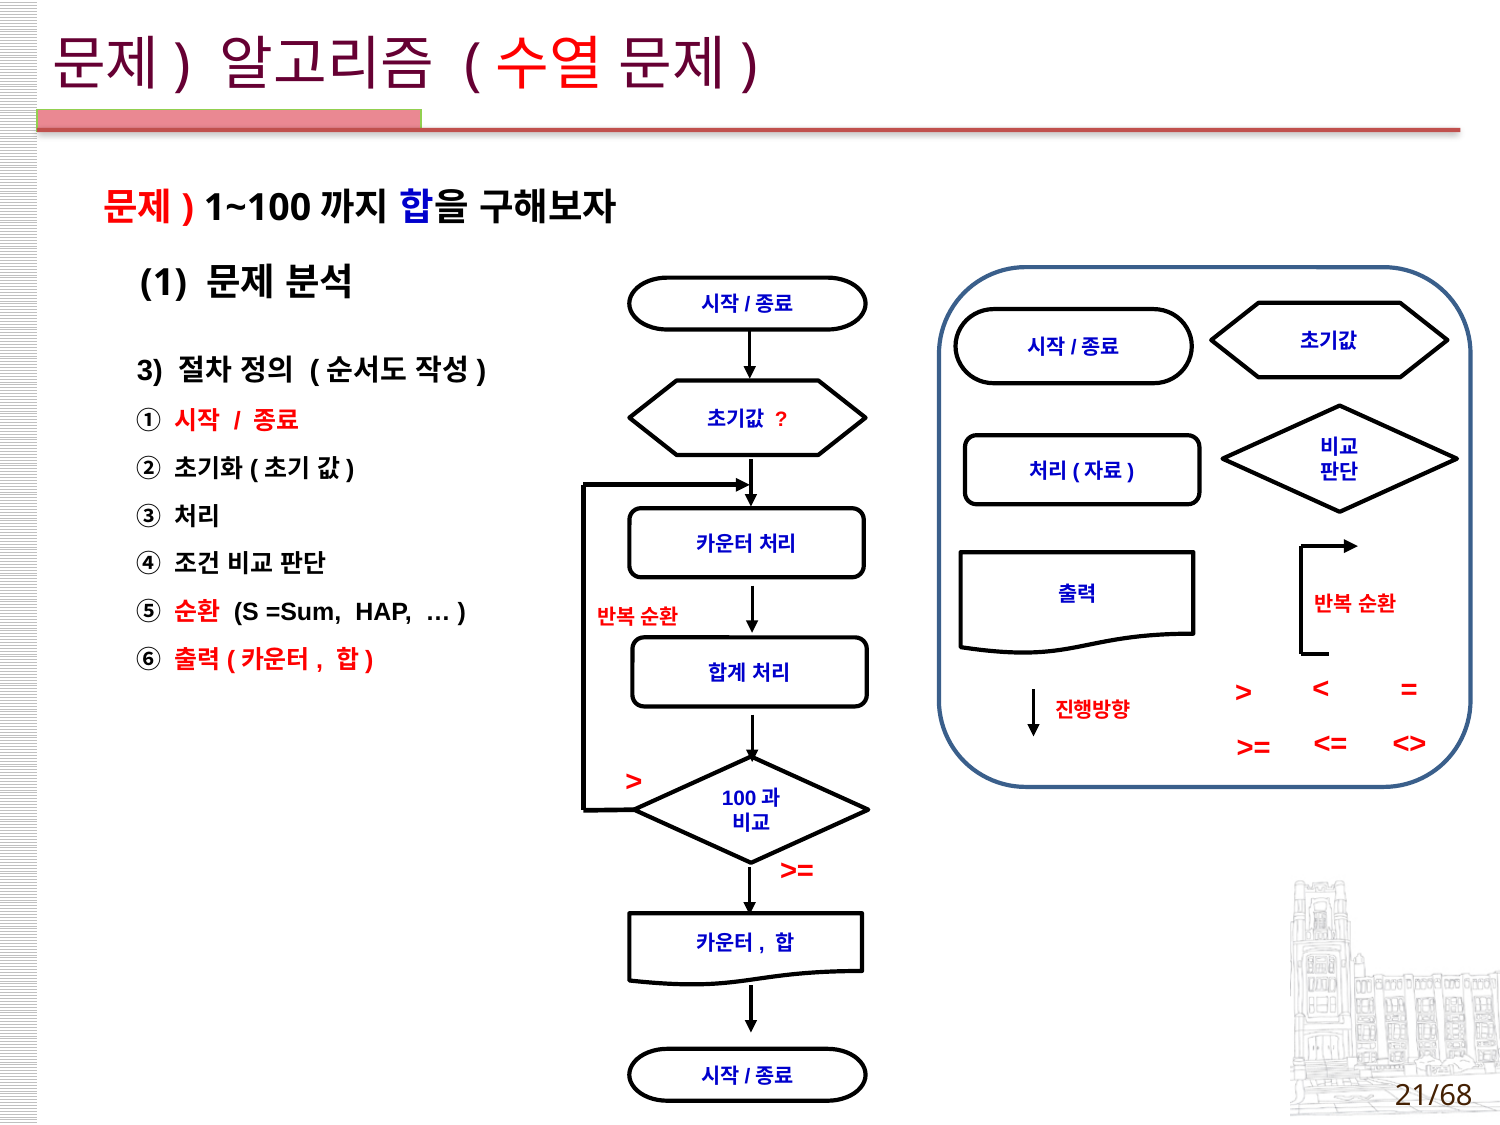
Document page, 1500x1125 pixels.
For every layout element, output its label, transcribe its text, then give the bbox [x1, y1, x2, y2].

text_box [1299, 545, 1424, 655]
text_box > [1196, 665, 1291, 716]
title 문제) 알고리즘 (수열 문제) [37, 13, 1278, 109]
text_box 100과 비교 [649, 756, 871, 865]
text_box >= [1206, 720, 1301, 771]
picture [1290, 874, 1500, 1125]
text_box <> [1362, 717, 1457, 768]
text_box <= [1283, 717, 1362, 768]
text_box 카운터 처리 [754, 506, 866, 580]
text_box >= [749, 844, 845, 894]
text_box 합계 처리 [754, 635, 869, 709]
text_box < [1273, 662, 1369, 712]
text_box 3) 절차 정의 (순서도 작성) ① 시작 / 종료 ② 초기화(초기 값) ③ 처리 ④ 조건 비교 판단 ⑤ 순환 (S =Sum, HAP, … ) ⑥ 출력(카운터, 합) [122, 323, 560, 682]
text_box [1033, 688, 1157, 737]
text_box 카운터, 합 [627, 911, 865, 987]
text_box = [1361, 663, 1457, 714]
text_box 시작/종료 [627, 1046, 868, 1103]
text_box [582, 484, 751, 811]
text_box [936, 265, 1473, 790]
list 문제) 1~100까지 합을 구해보자 (1) 문제 분석 [37, 152, 691, 303]
text_box 시작/종료 [627, 275, 868, 332]
text_box 초기값 ? [627, 378, 868, 458]
